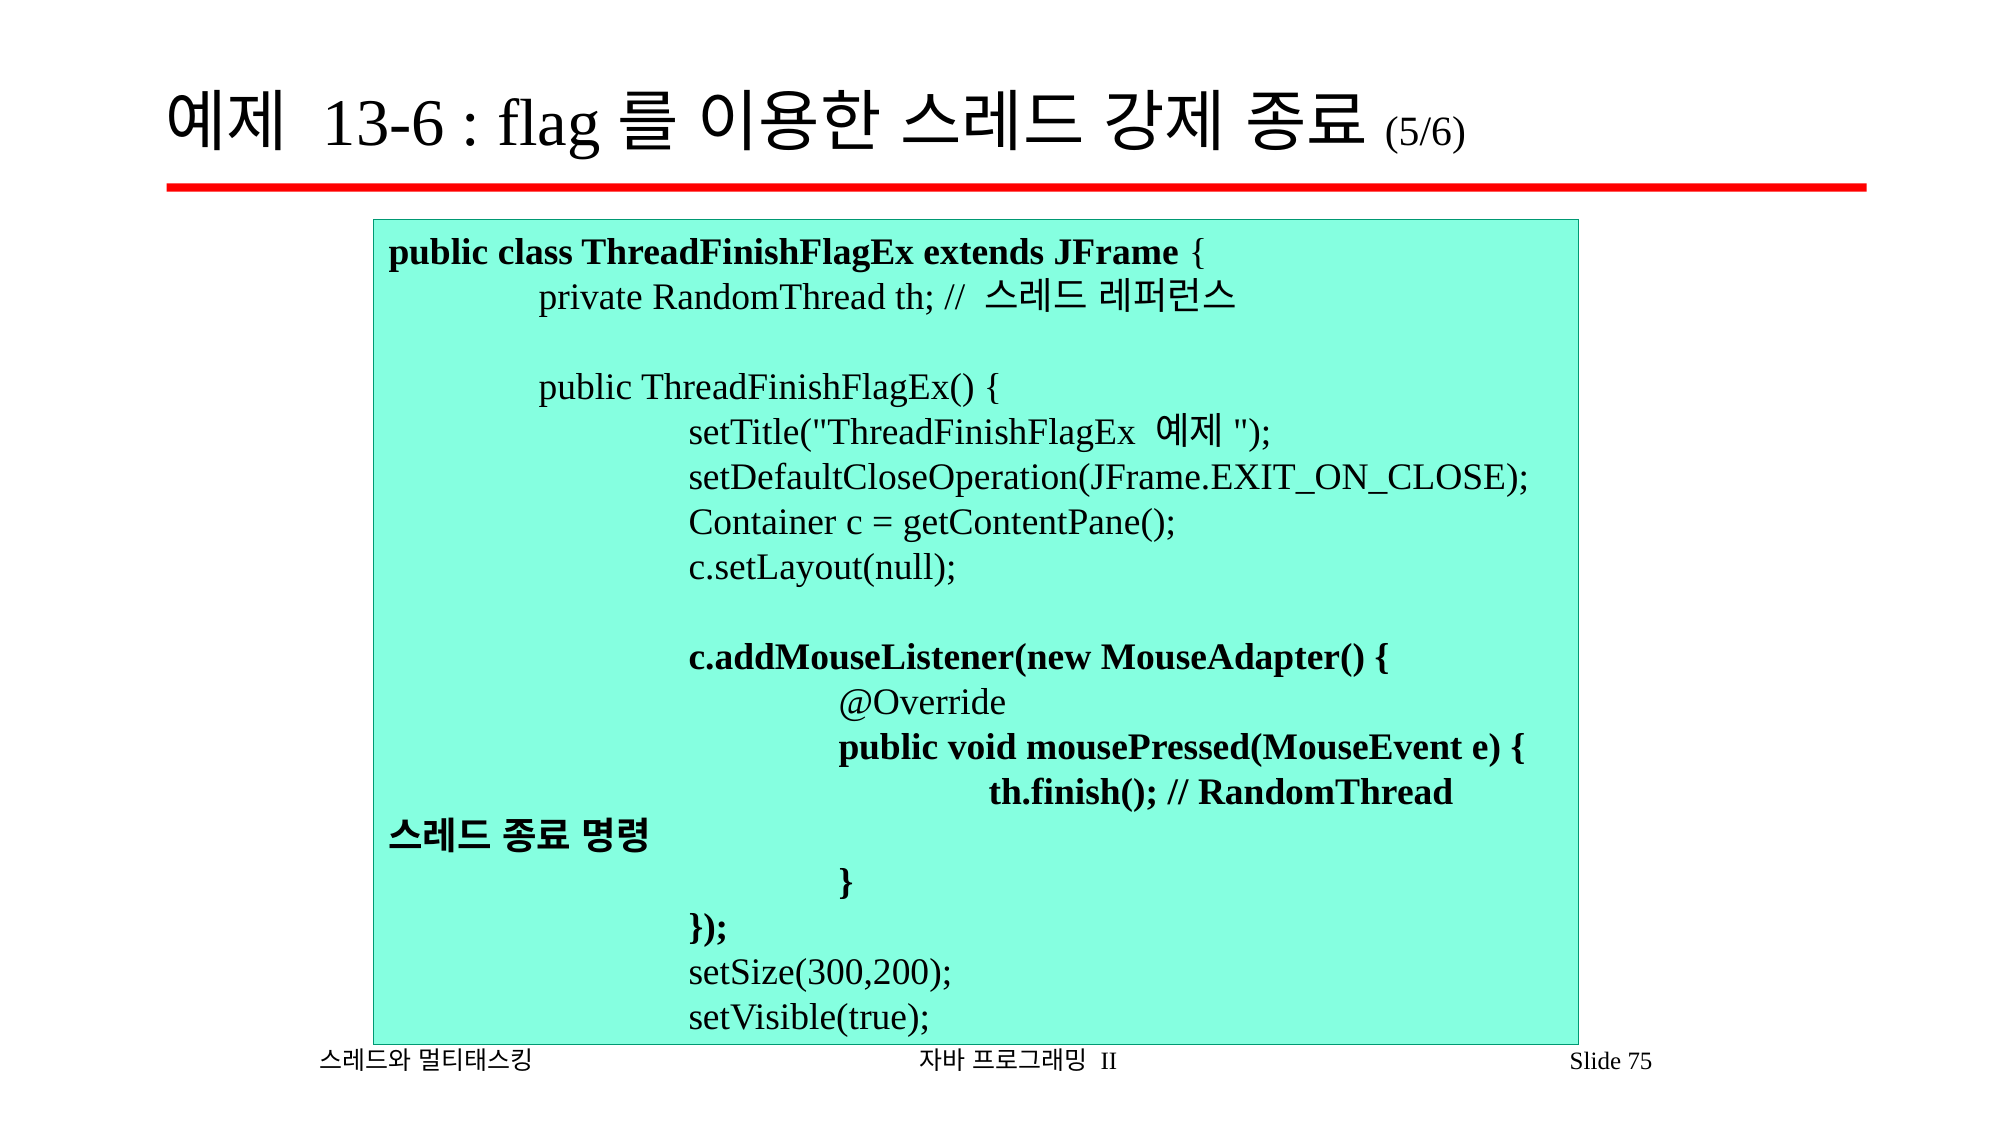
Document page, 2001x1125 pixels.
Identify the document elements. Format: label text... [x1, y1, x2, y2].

text_box public class ThreadFinishFlagEx extends JFrame { private RandomThread th; // 스레드 레퍼런스 public ThreadFinishFlagEx() { setTitle("ThreadFinishFlagEx 예제"); setDefaultCloseOperation(JFrame.EXIT_ON_CLOSE); Container c = getContentPane(); c.setLayout(null); c.addMouseListener(new MouseAdapter() { @Override public void mousePressed(MouseEvent e) { th.finish(); // RandomThread 스레드 종료 명령 } }); setSize(300,200); setVisible(true); [373, 219, 1579, 1045]
title 예제 13-6 : flag를 이용한 스레드 강제 종료(5/6) [150, 50, 1850, 188]
